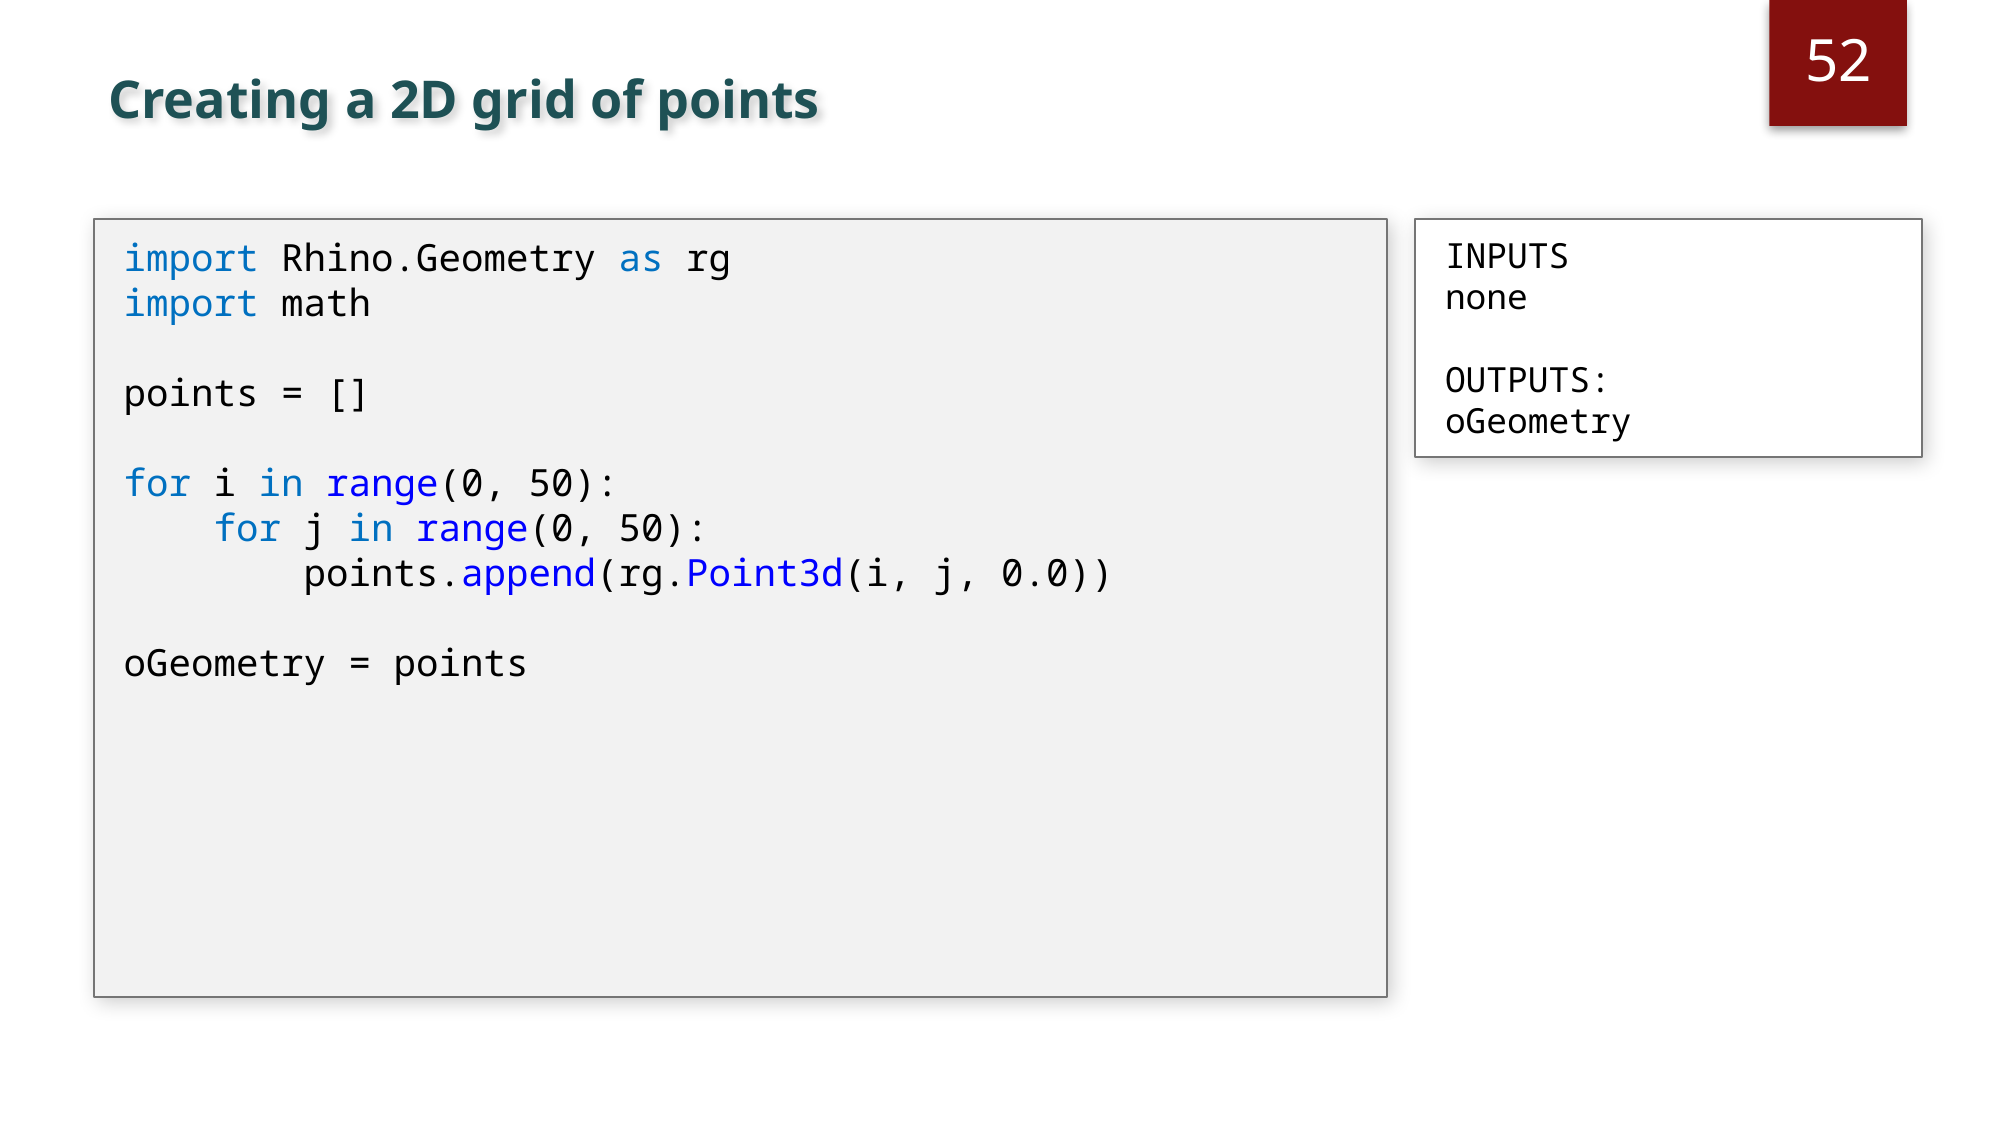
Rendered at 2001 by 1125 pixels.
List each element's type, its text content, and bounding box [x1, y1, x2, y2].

slide_number 52 [1769, 0, 1907, 126]
title Creating a 2D grid of points [93, 59, 1731, 232]
text_box INPUTS none OUTPUTS: oGeometry [1415, 218, 1923, 458]
list import Rhino.Geometry as rg import math points = [] for i in range(0, 50): for j in range(0, 50): points.append(rg.Point3d(i, j, 0.0)) oGeometry = points [93, 218, 1388, 998]
